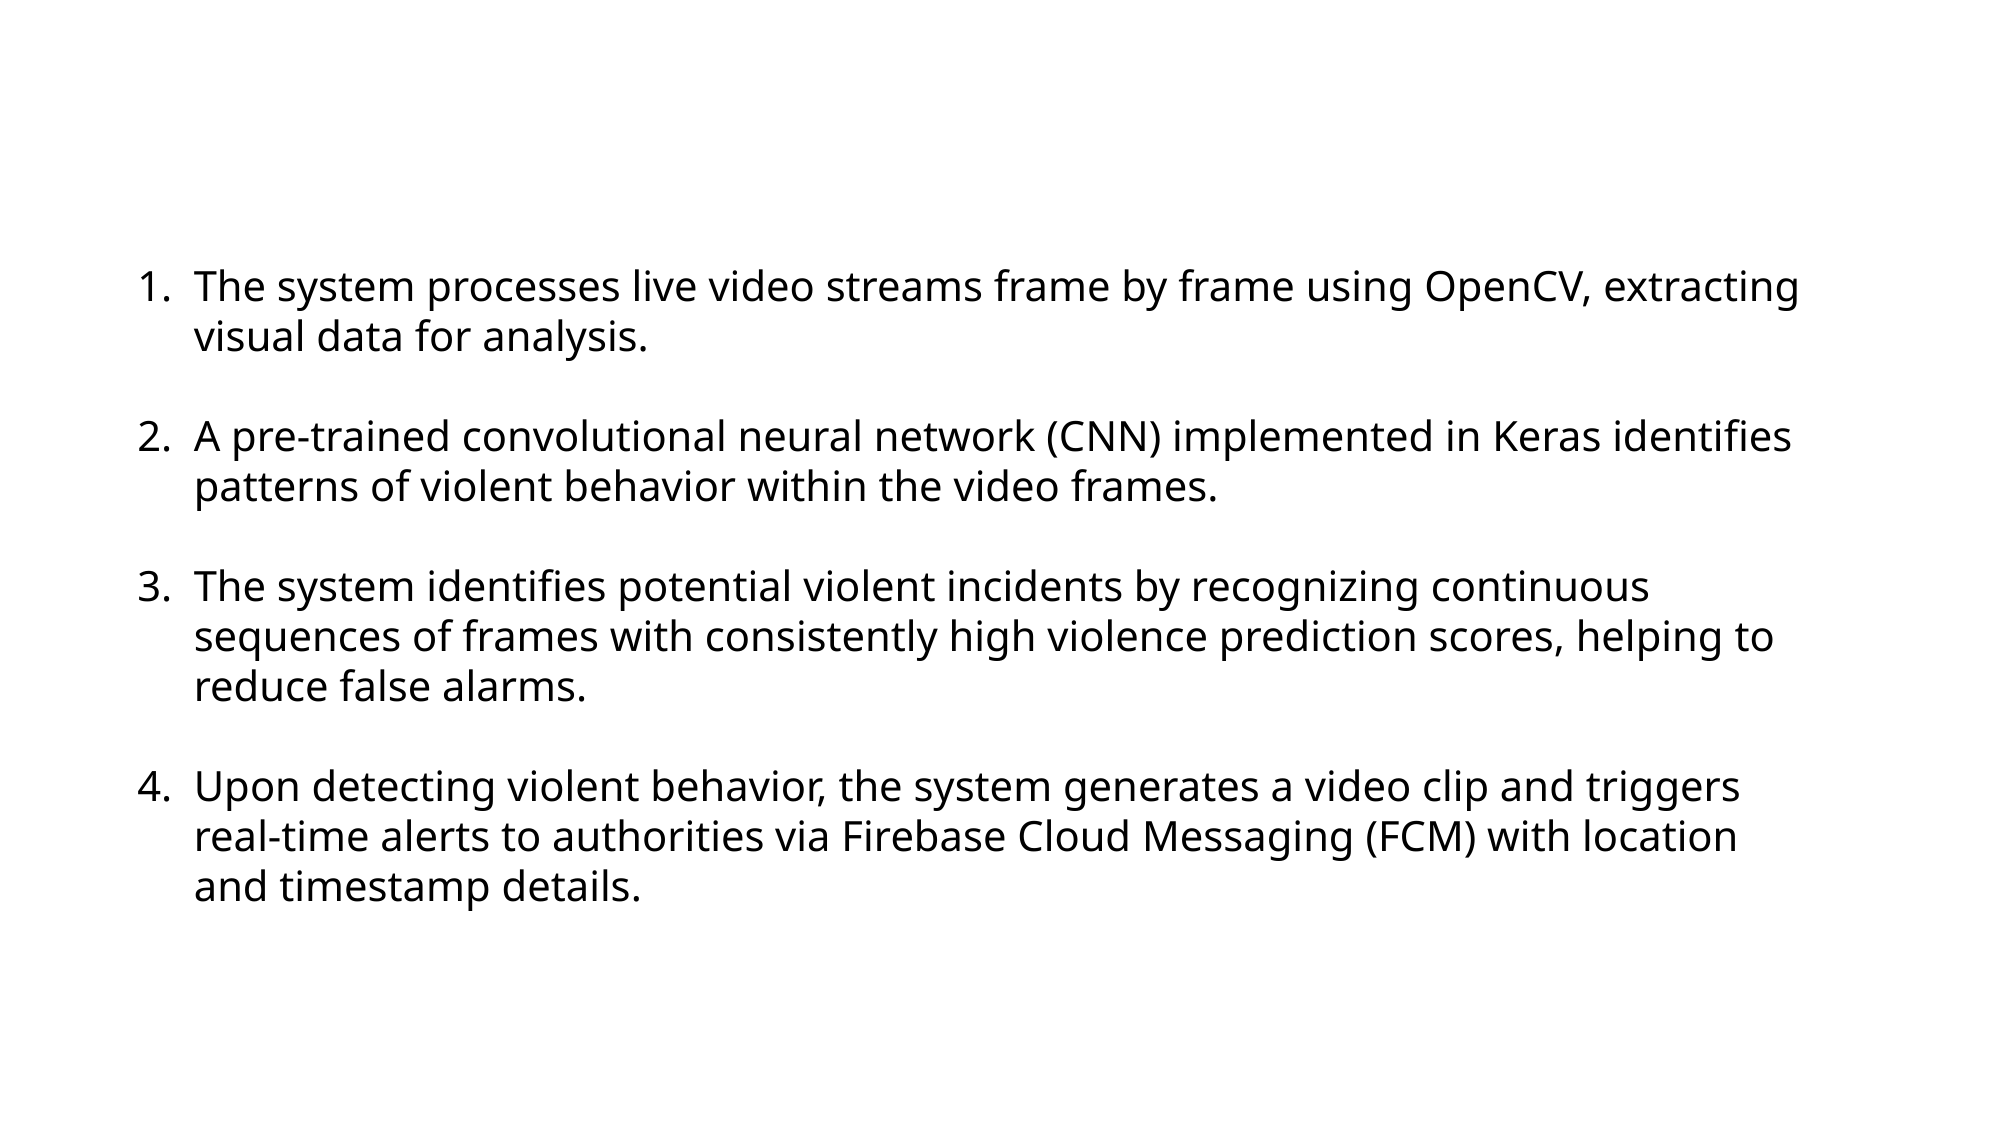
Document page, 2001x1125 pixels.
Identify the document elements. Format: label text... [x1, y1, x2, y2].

text_box The system processes live video streams frame by frame using OpenCV, extracting visual data for analysis. A pre-trained convolutional neural network (CNN) implemented in Keras identifies patterns of violent behavior within the video frames. The system identifies potential violent incidents by recognizing continuous sequences of frames with consistently high violence prediction scores, helping to reduce false alarms. Upon detecting violent behavior, the system generates a video clip and triggers real-time alerts to authorities via Firebase Cloud Messaging (FCM) with location and timestamp details. [122, 251, 1816, 967]
